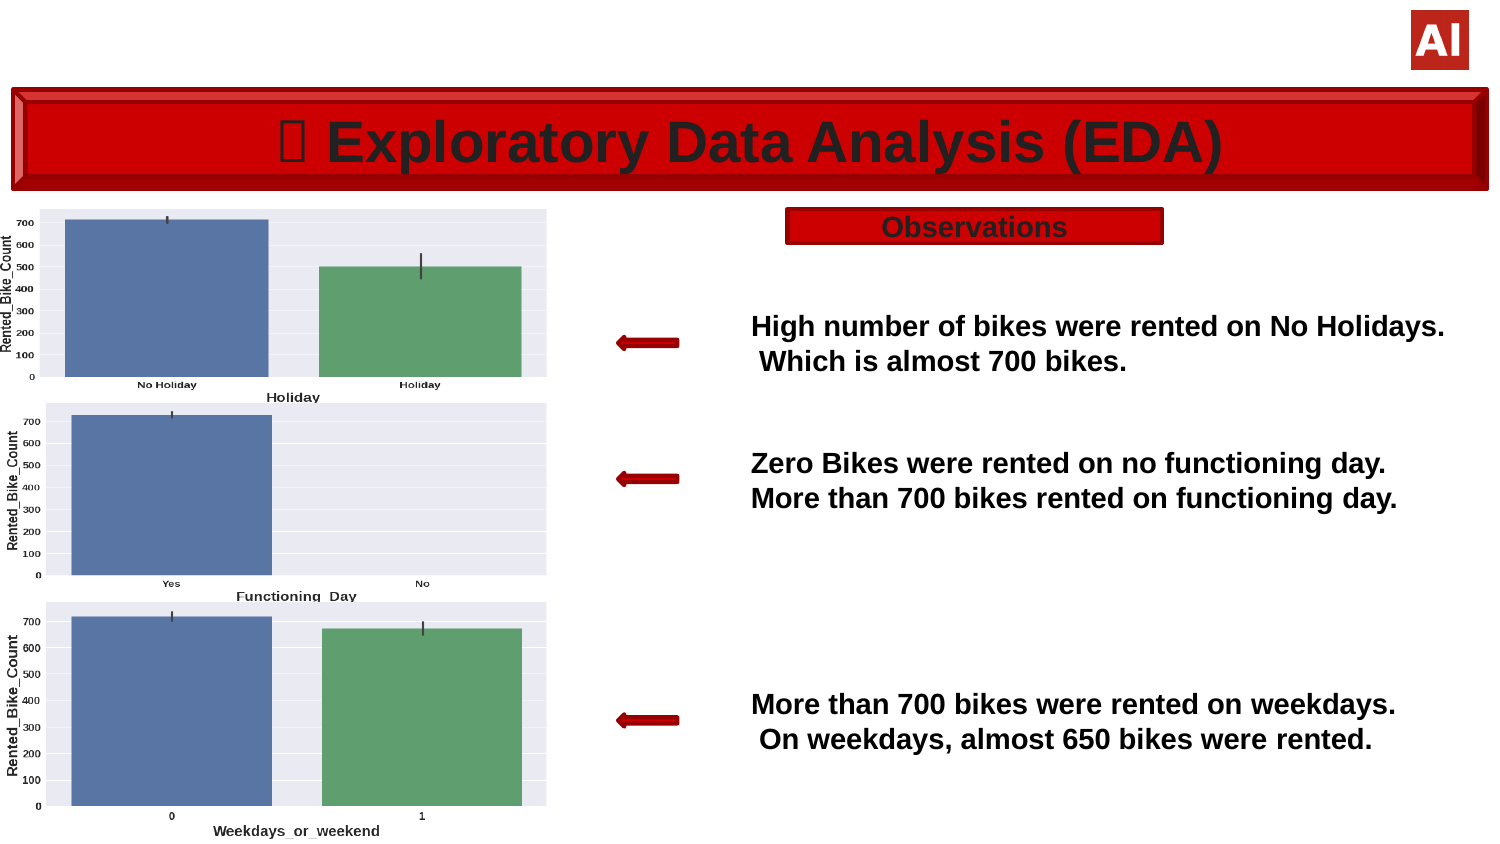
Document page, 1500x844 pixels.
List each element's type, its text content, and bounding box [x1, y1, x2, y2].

text_box  Exploratory Data Analysis (EDA) [11, 87, 1489, 191]
text_box [615, 712, 680, 729]
text_box More than 700 bikes were rented on weekdays. On weekdays, almost 650 bikes were rented. [748, 683, 1399, 756]
picture [1411, 10, 1469, 70]
text_box Observations [785, 207, 1164, 245]
text_box [615, 470, 680, 488]
text_box Zero Bikes were rented on no functioning day. More than 700 bikes rented on functioning day. [748, 442, 1403, 515]
text_box High number of bikes were rented on No Holidays. Which is almost 700 bikes. [748, 305, 1449, 378]
text_box [6, 602, 547, 839]
text_box [0, 209, 547, 404]
text_box [6, 403, 547, 602]
text_box [615, 334, 680, 352]
